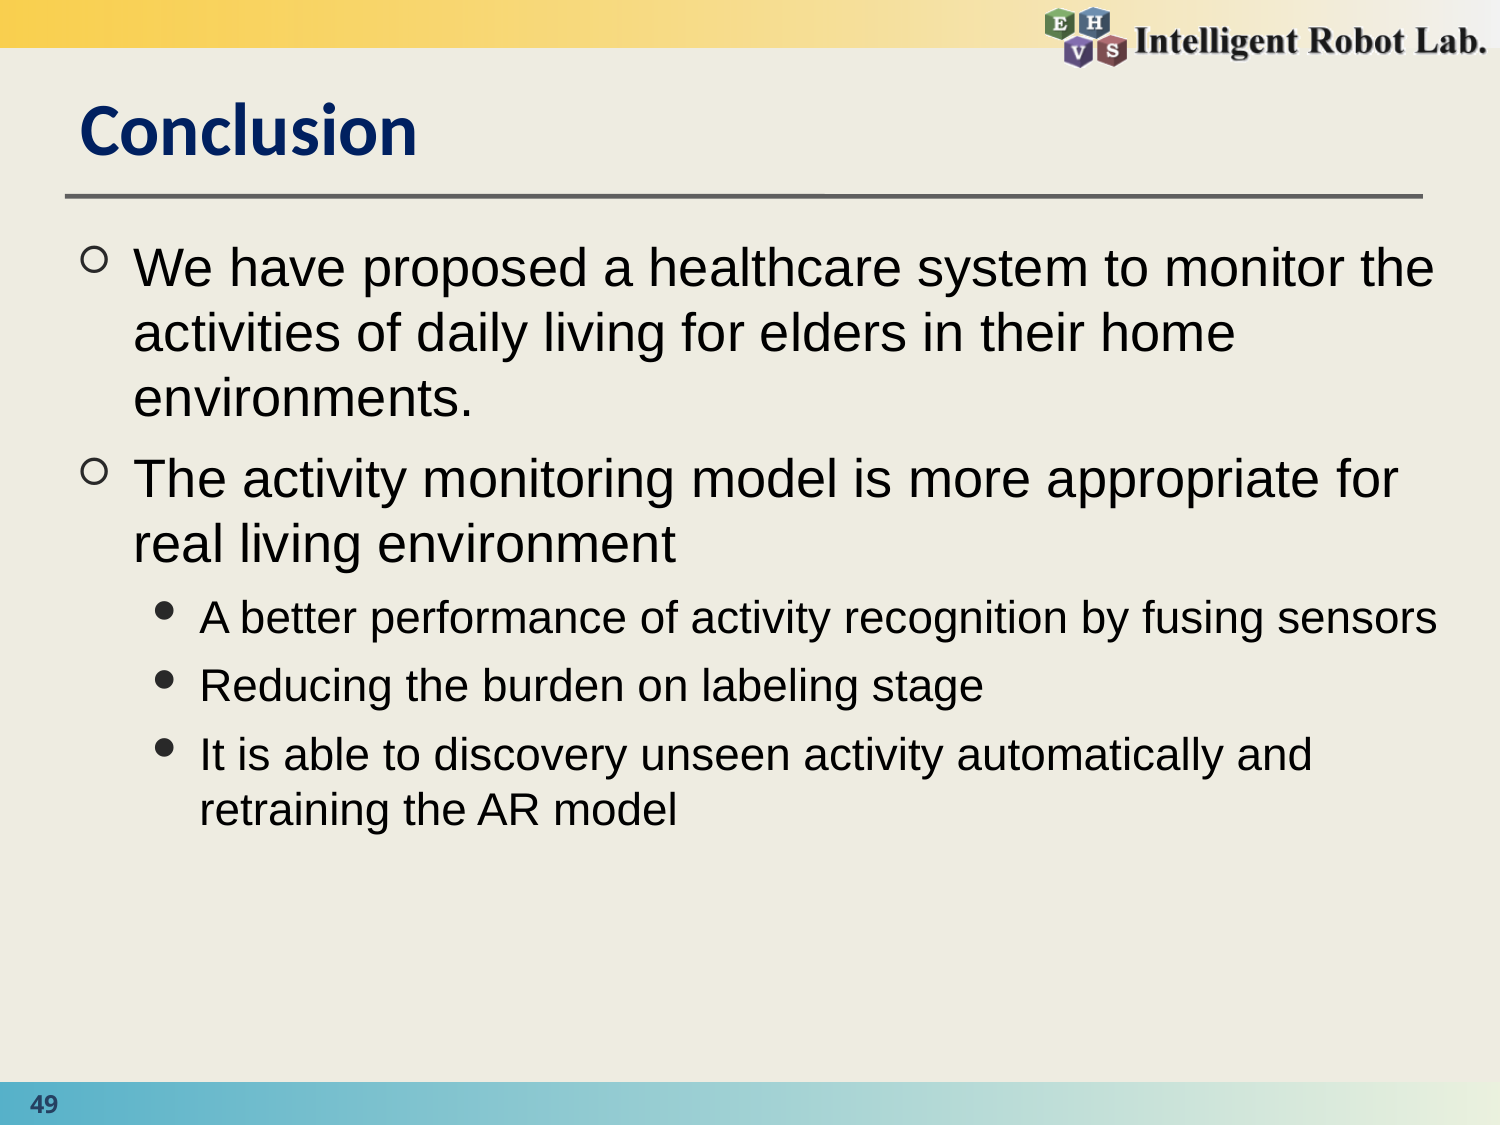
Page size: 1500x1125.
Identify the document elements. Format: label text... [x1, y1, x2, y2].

picture [1045, 7, 1489, 68]
list We have proposed a healthcare system to monitor the activities of daily living for elders in their home environments. The activity monitoring model is more appropriate for real living environment A better performance of activity recognition by fusing sensors Reducing the burden on labeling stage It is able to discovery unseen activity automatically and retraining the AR model [62, 224, 1471, 1029]
title Conclusion [64, 66, 1471, 178]
slide_number 49 [0, 1070, 89, 1125]
